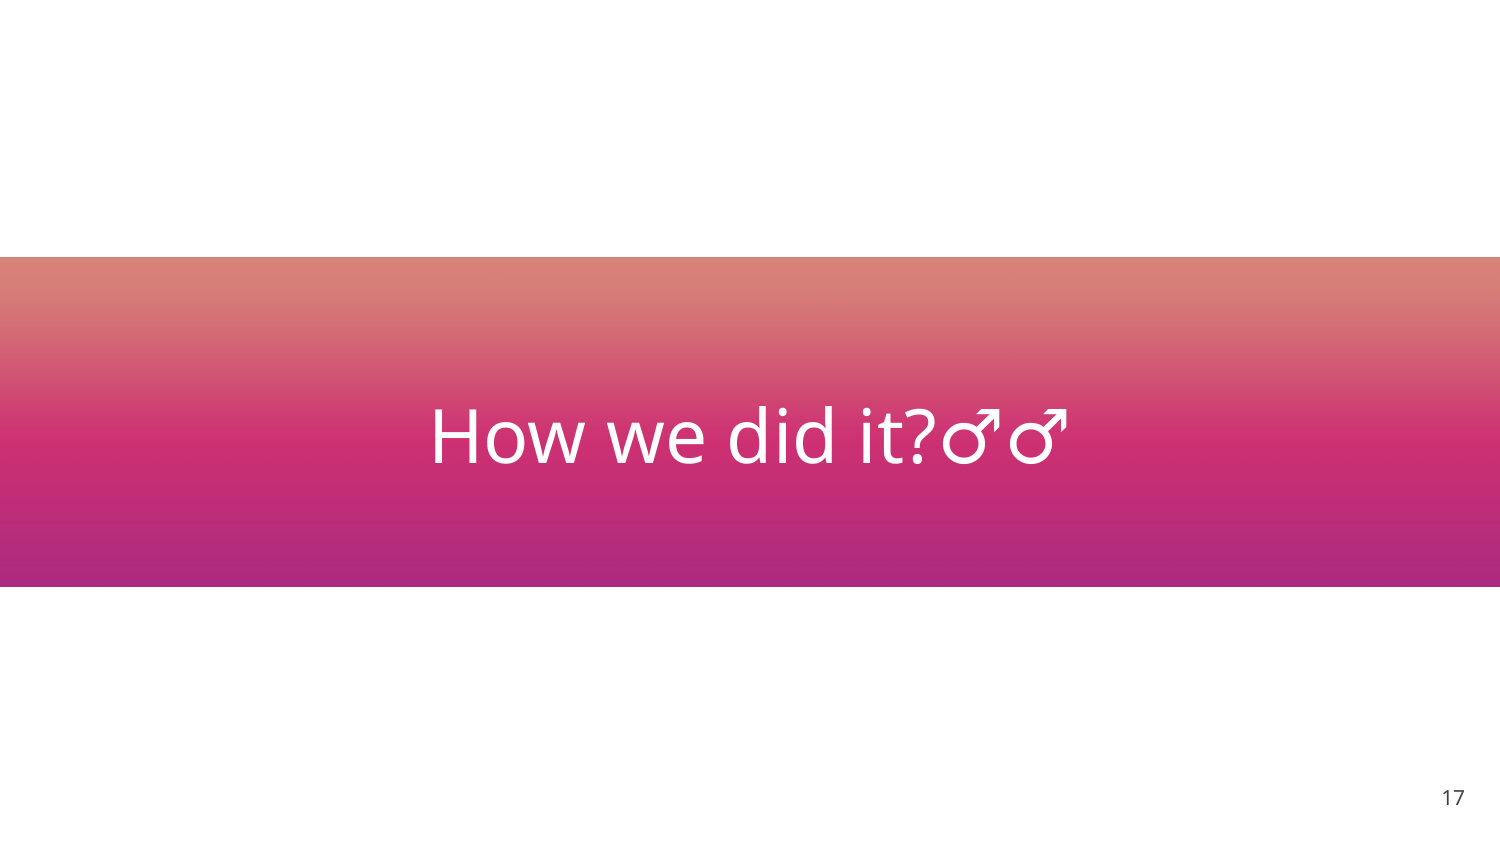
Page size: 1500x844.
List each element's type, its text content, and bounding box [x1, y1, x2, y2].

slide_number ‹#› [1389, 764, 1480, 830]
title How we did it?🚶🏻‍♂️ [70, 309, 1430, 559]
picture [0, 257, 1500, 587]
